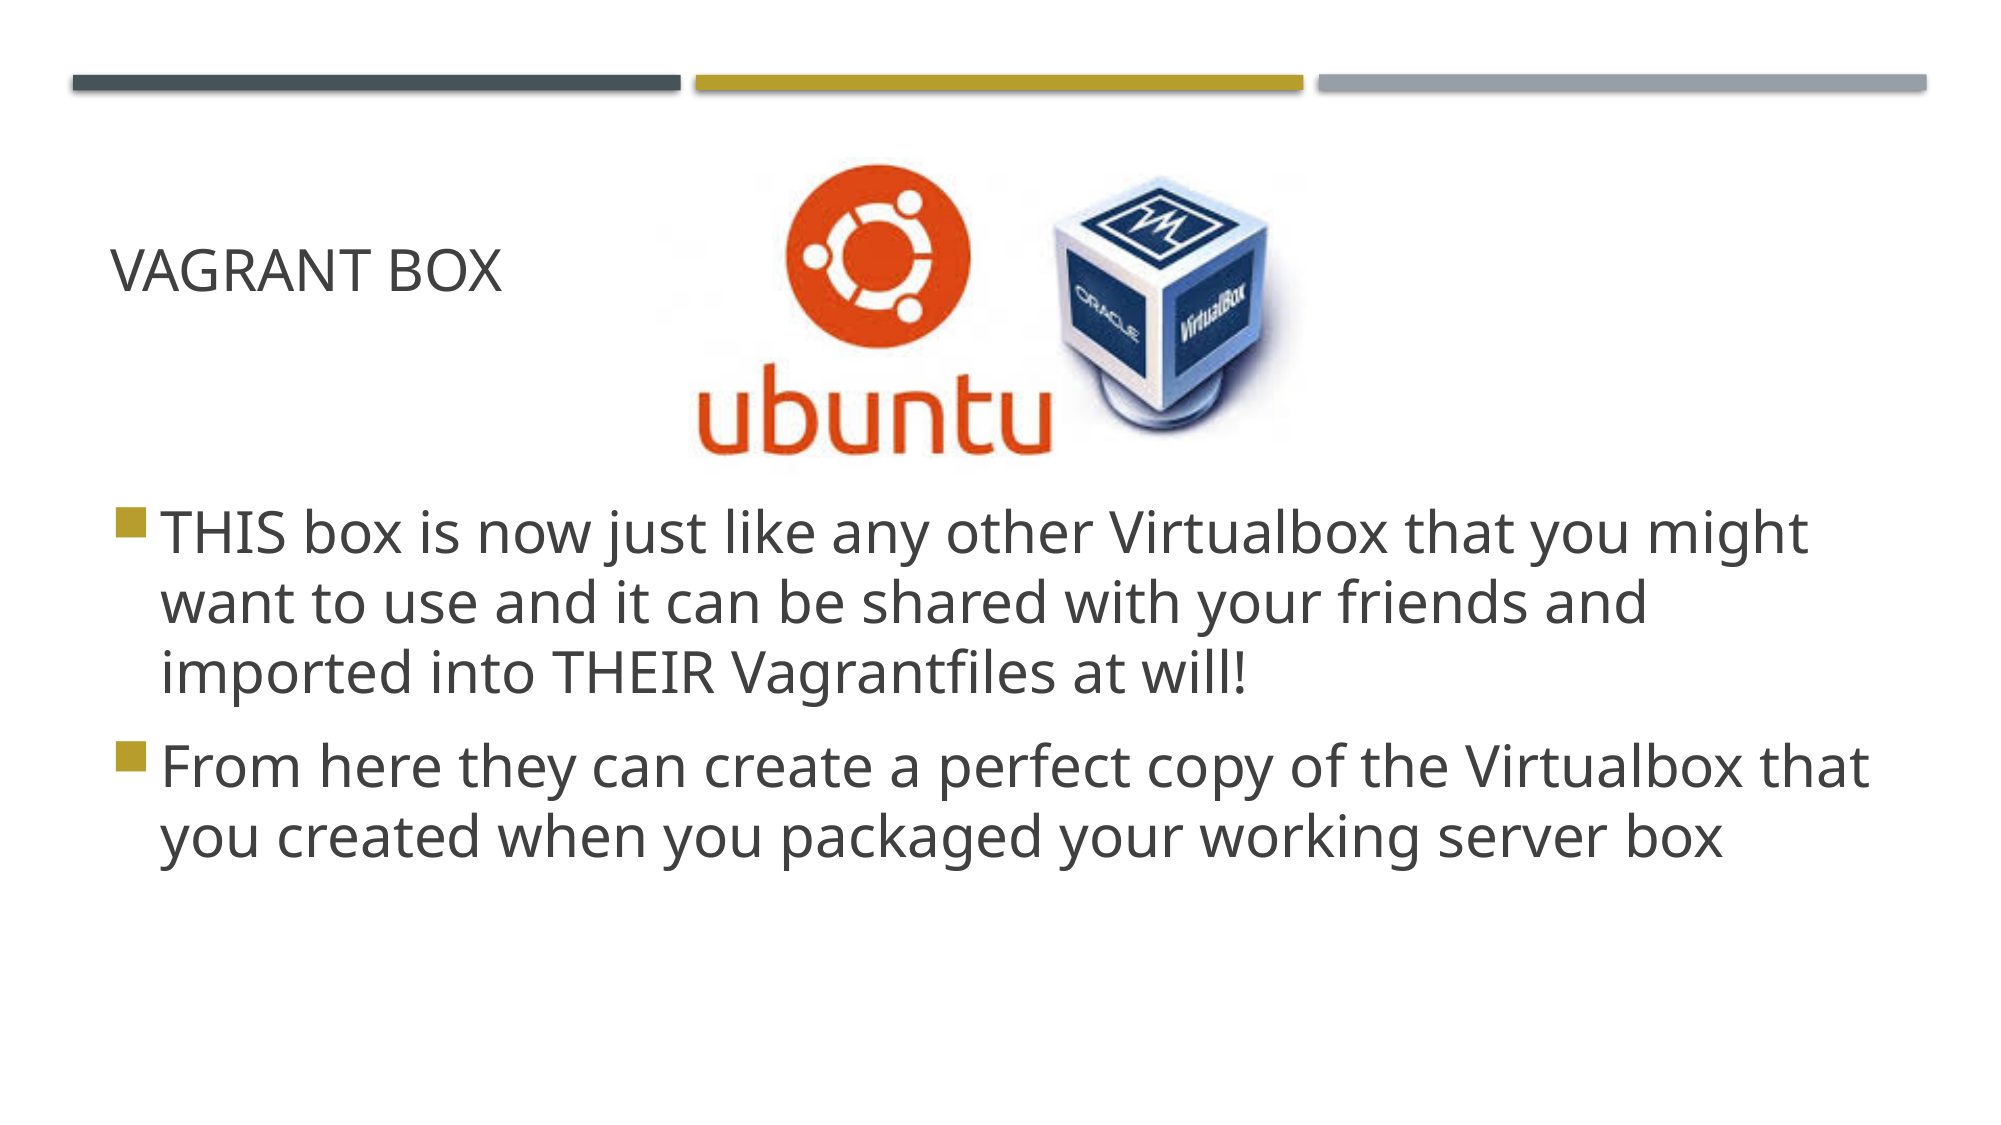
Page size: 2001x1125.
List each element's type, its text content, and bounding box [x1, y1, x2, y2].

title Vagrant box [95, 115, 1905, 311]
list THIS box is now just like any other Virtualbox that you might want to use and it can be shared with your friends and imported into THEIR Vagrantfiles at will! From here they can create a perfect copy of the Virtualbox that you created when you packaged your working server box [95, 383, 1905, 981]
picture [655, 140, 1307, 480]
